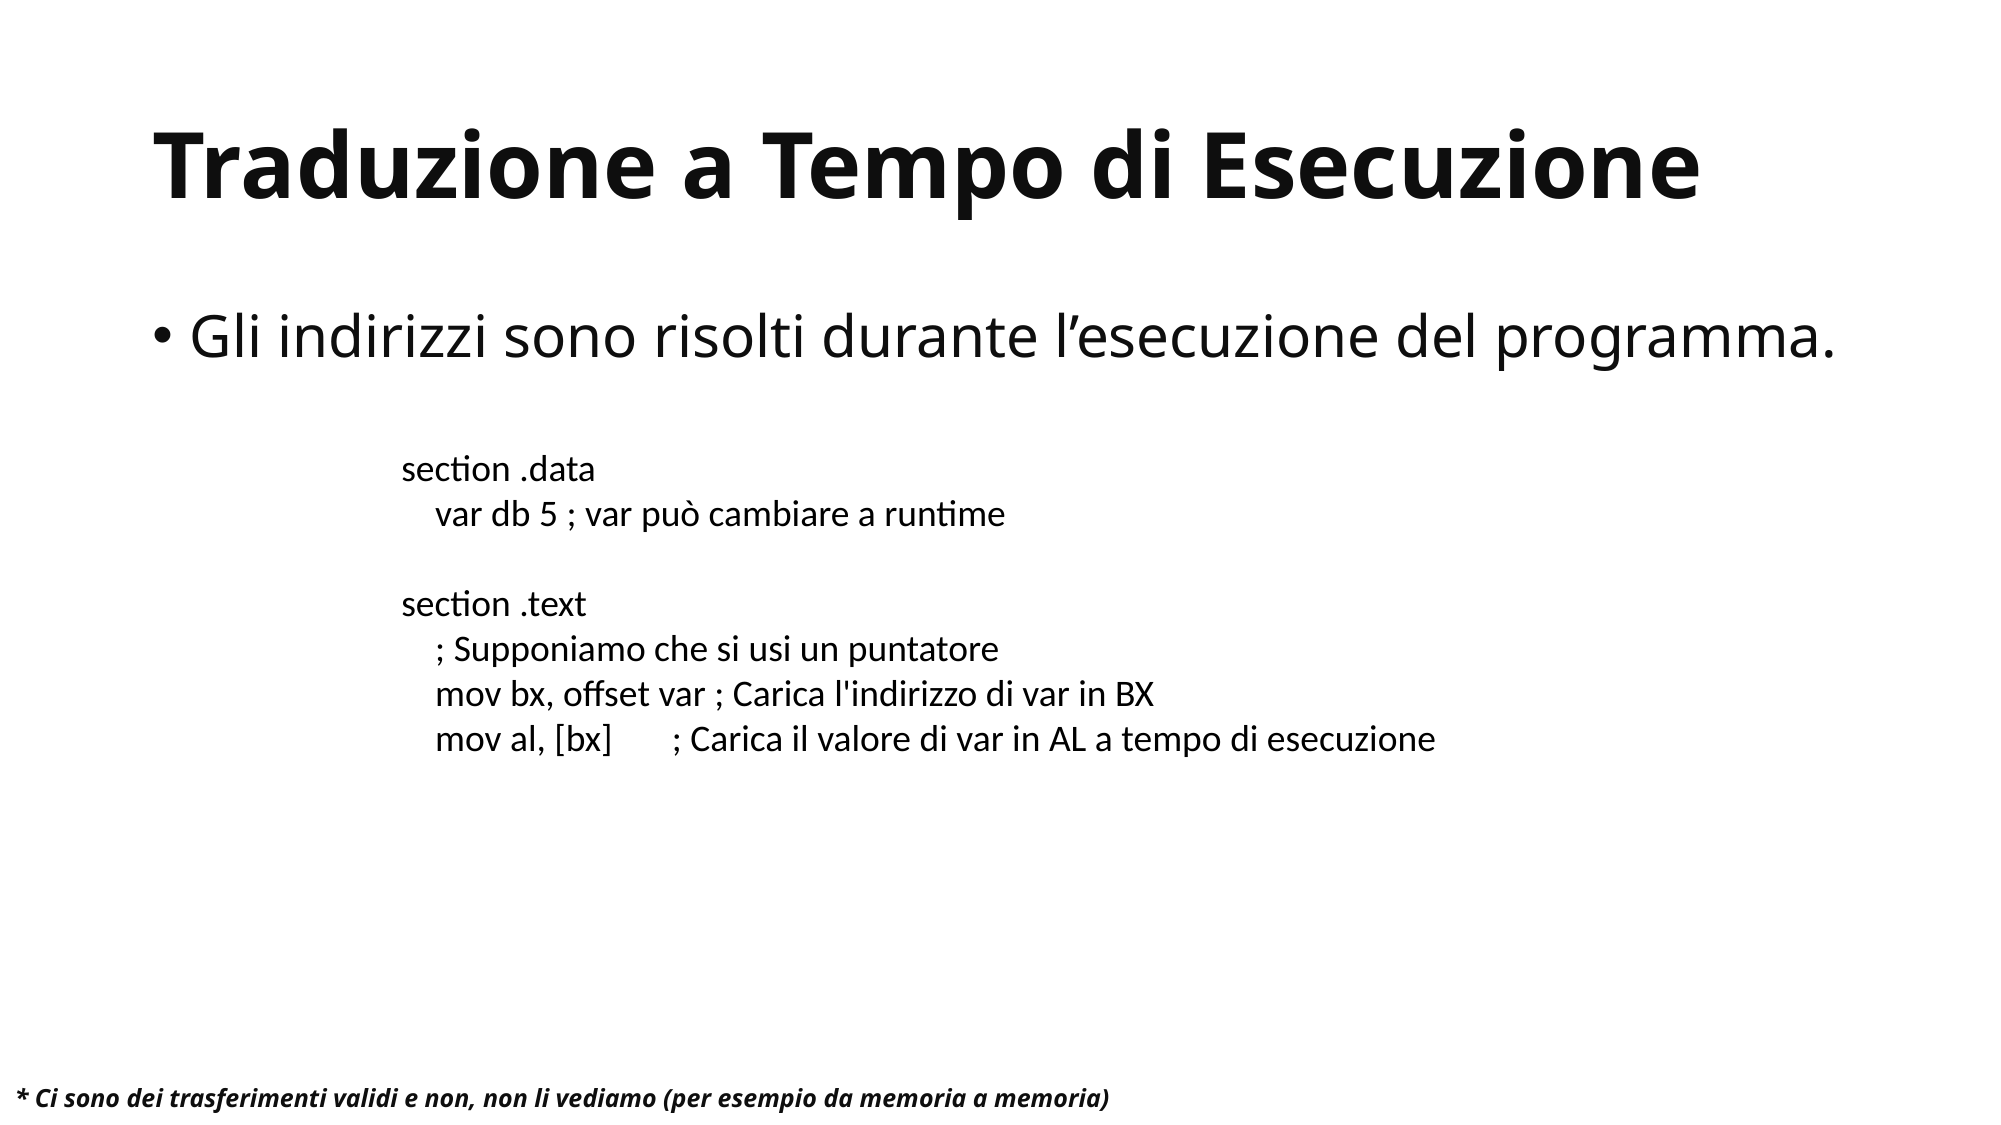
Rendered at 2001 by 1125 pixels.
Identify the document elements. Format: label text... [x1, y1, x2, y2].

text_box * Ci sono dei trasferimenti validi e non, non li vediamo (per esempio da memoria a memoria) [0, 1074, 1938, 1120]
title Traduzione a Tempo di Esecuzione [137, 59, 1863, 278]
text_box section .data var db 5 ; var può cambiare a runtime section .text ; Supponiamo che si usi un puntatore mov bx, offset var ; Carica l'indirizzo di var in BX mov al, [bx] ; Carica il valore di var in AL a tempo di esecuzione [386, 436, 1614, 767]
list Gli indirizzi sono risolti durante l’esecuzione del programma. [137, 299, 1863, 1014]
